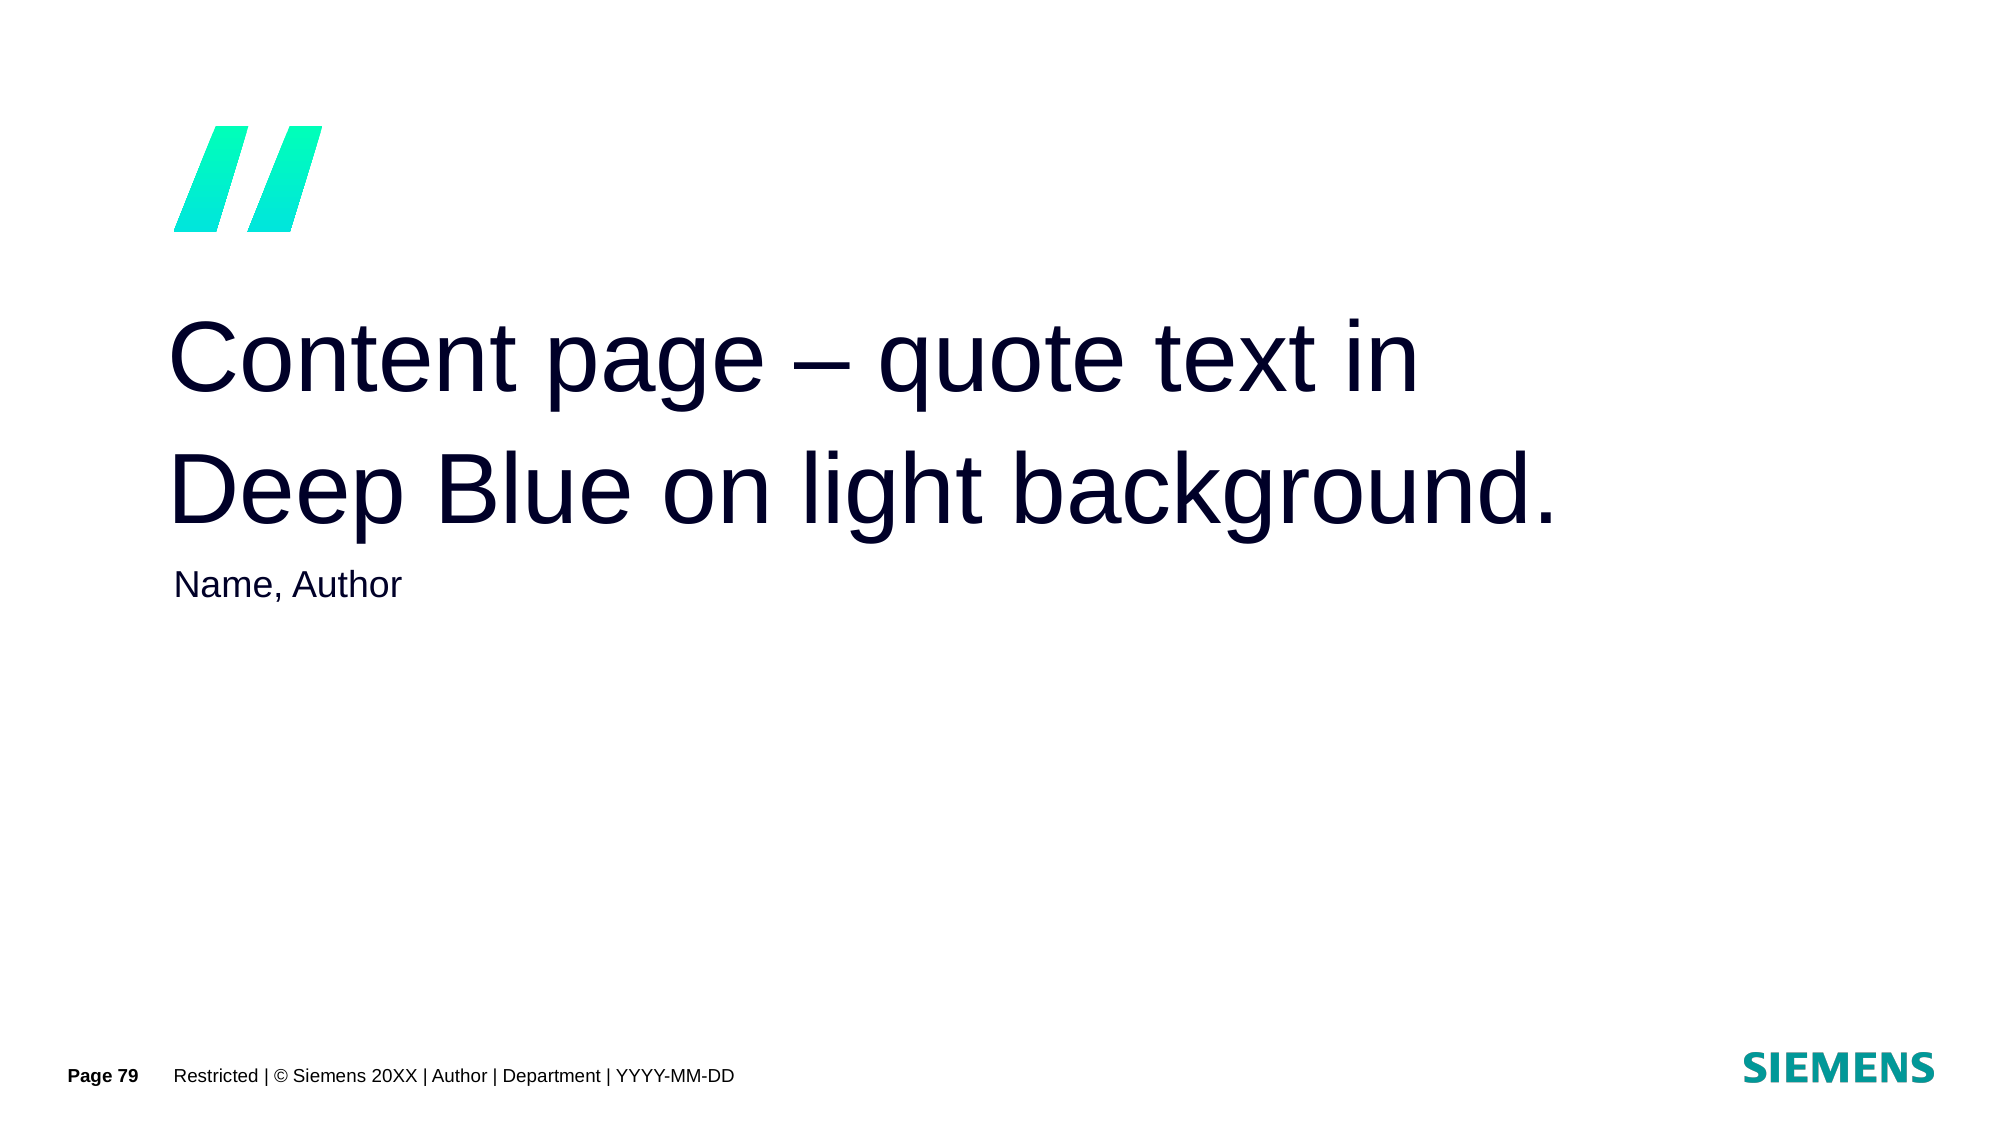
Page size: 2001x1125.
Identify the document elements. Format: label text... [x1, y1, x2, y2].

slide_number Page 79 [67, 1035, 174, 1125]
list Content page – quote text in Deep Blue on light background. Name, Author [167, 279, 1686, 953]
picture [1744, 1052, 1934, 1083]
footer Restricted | © Siemens 20XX | Author | Department | YYYY-MM-DD [174, 1035, 1686, 1125]
